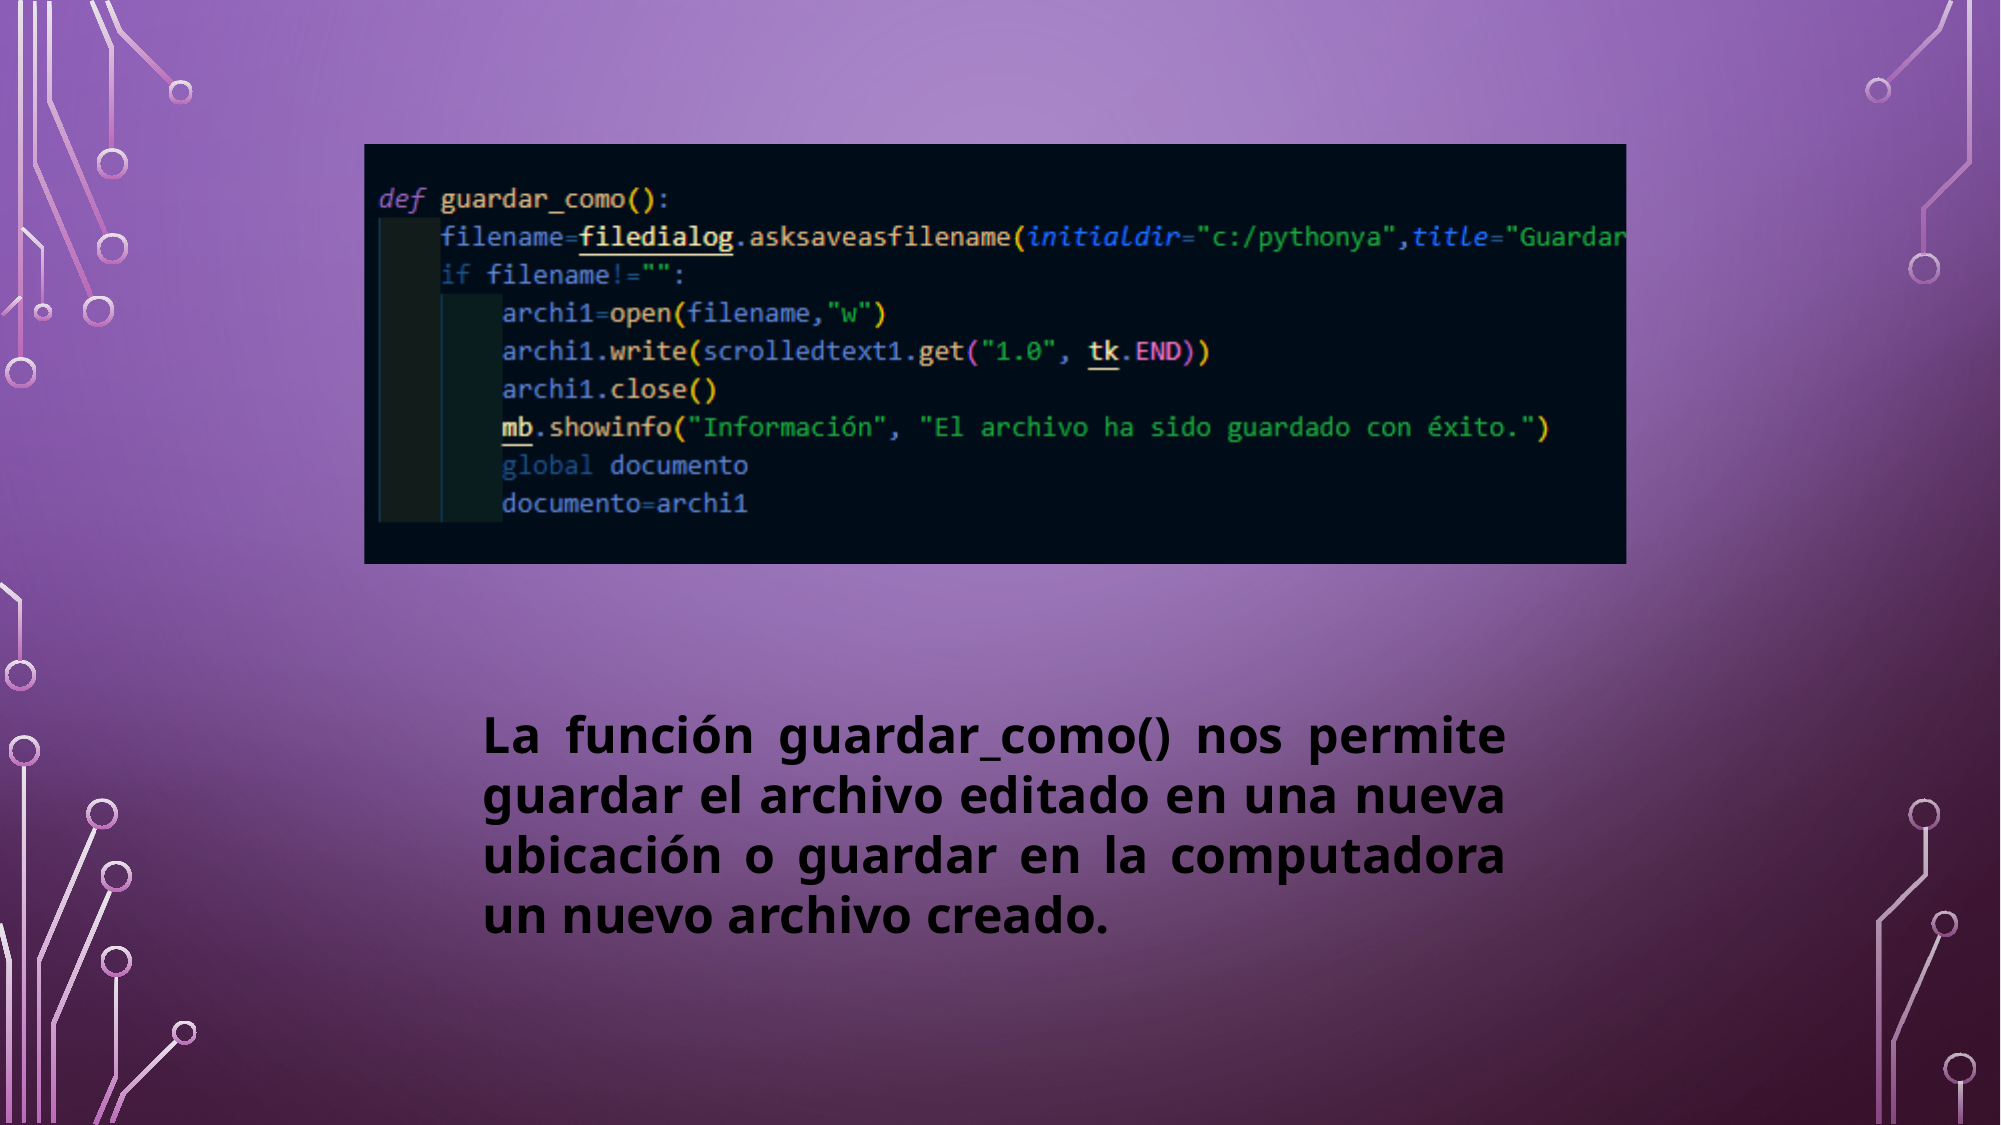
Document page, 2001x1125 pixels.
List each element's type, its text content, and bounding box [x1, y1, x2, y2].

picture [364, 144, 1627, 564]
text_box La función guardar_como() nos permite guardar el archivo editado en una nueva ubicación o guardar en la computadora un nuevo archivo creado. [468, 696, 1523, 951]
